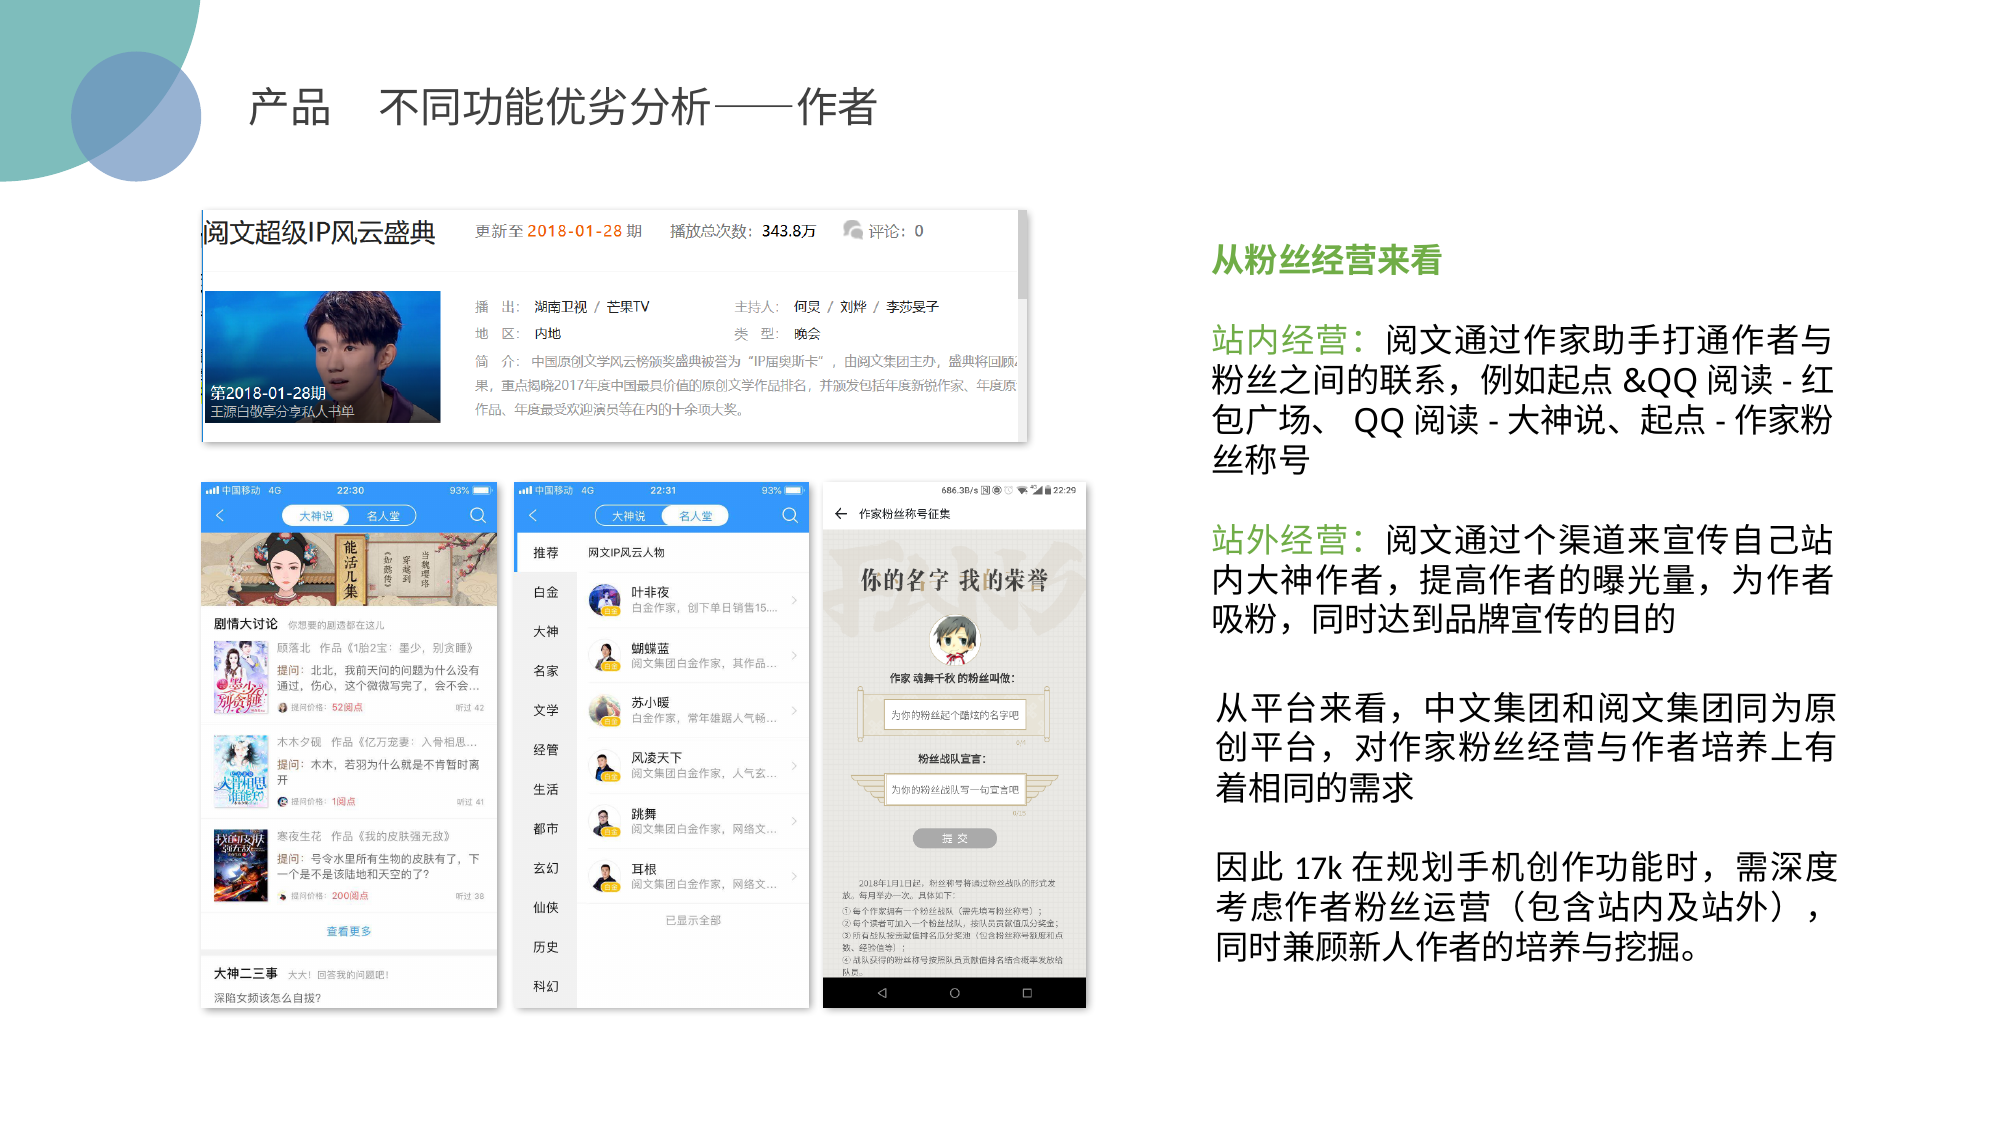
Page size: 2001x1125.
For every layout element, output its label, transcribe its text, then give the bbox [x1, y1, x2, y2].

picture [513, 482, 809, 1008]
picture [201, 210, 1027, 443]
text_box [70, 50, 203, 183]
text_box [0, 0, 202, 183]
picture [201, 482, 497, 1008]
picture [823, 482, 1086, 1008]
text_box 从平台来看，中文集团和阅文集团同为原创平台，对作家粉丝经营与作者培养上有着相同的需求 因此17k在规划手机创作功能时，需深度考虑作者粉丝运营（包含站内及站外），同时兼顾新人作者的培养与挖掘。 [1201, 679, 1854, 974]
text_box 产品 不同功能优劣分析——作者 [234, 73, 895, 139]
text_box 从粉丝经营来看 站内经营：阅文通过作家助手打通作者与粉丝之间的联系，例如起点&QQ阅读-红包广场、QQ阅读-大神说、起点-作家粉丝称号 站外经营：阅文通过个渠道来宣传自己站内大神作者，提高作者的曝光量，为作者吸粉，同时达到品牌宣传的目的 [1196, 152, 1849, 726]
